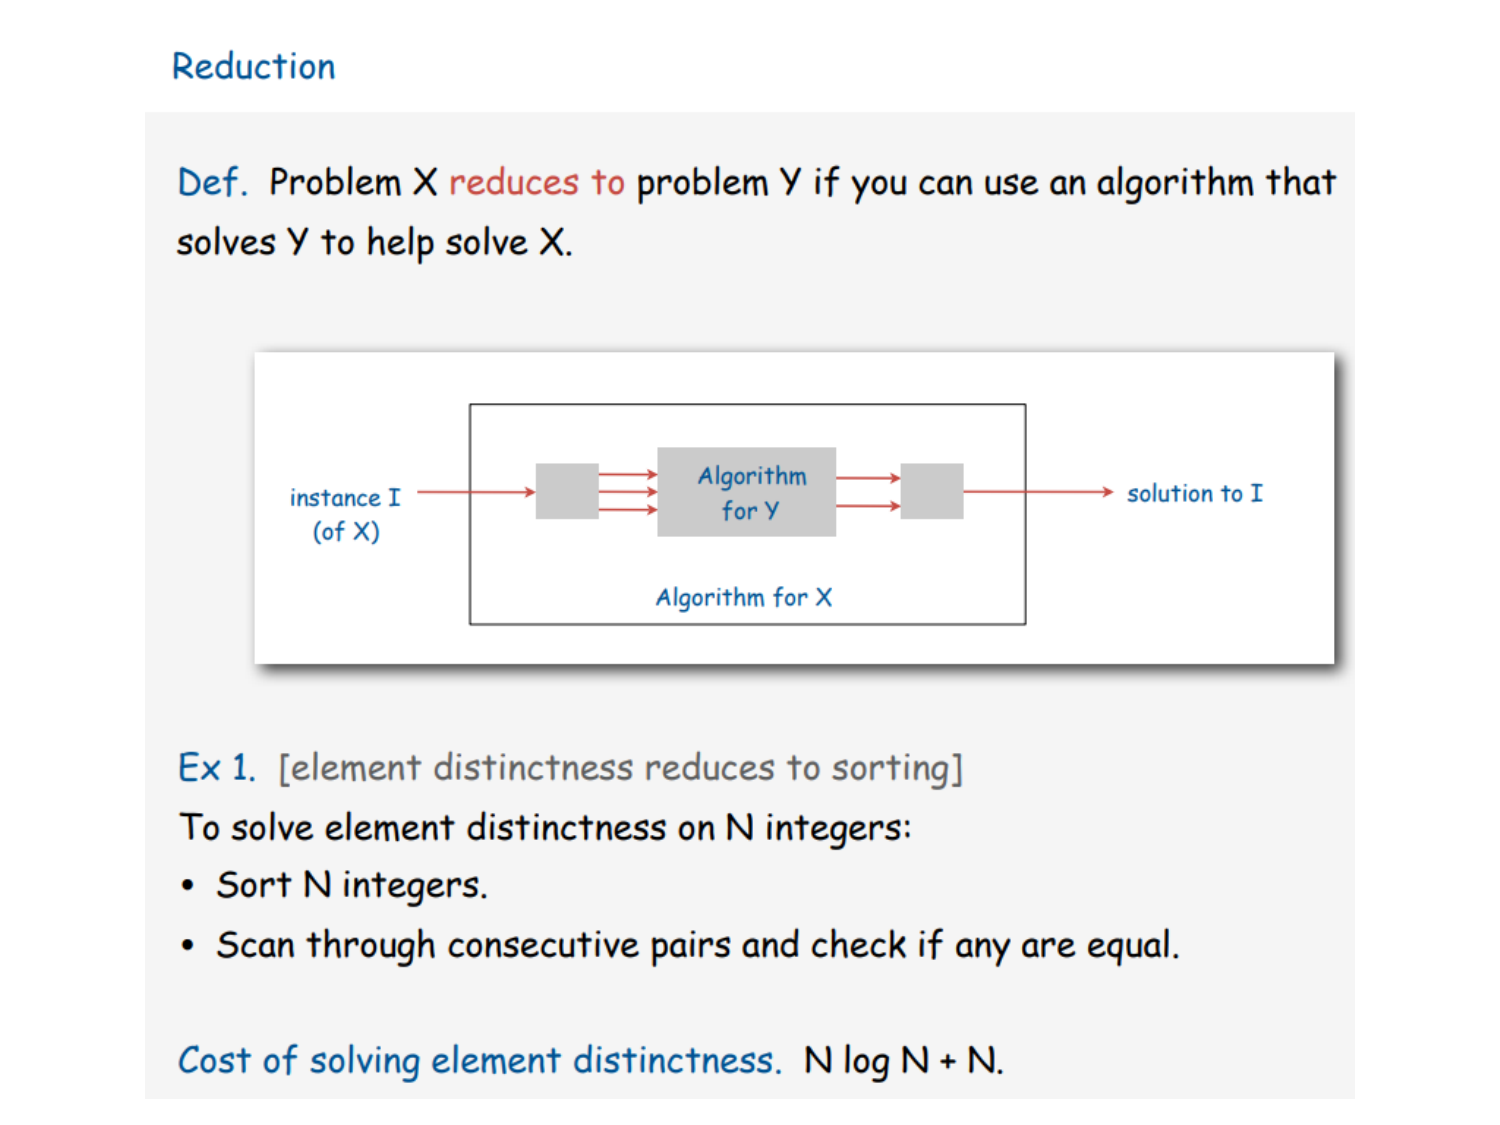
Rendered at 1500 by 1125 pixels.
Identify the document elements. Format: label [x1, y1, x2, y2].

picture [145, 25, 1355, 1100]
